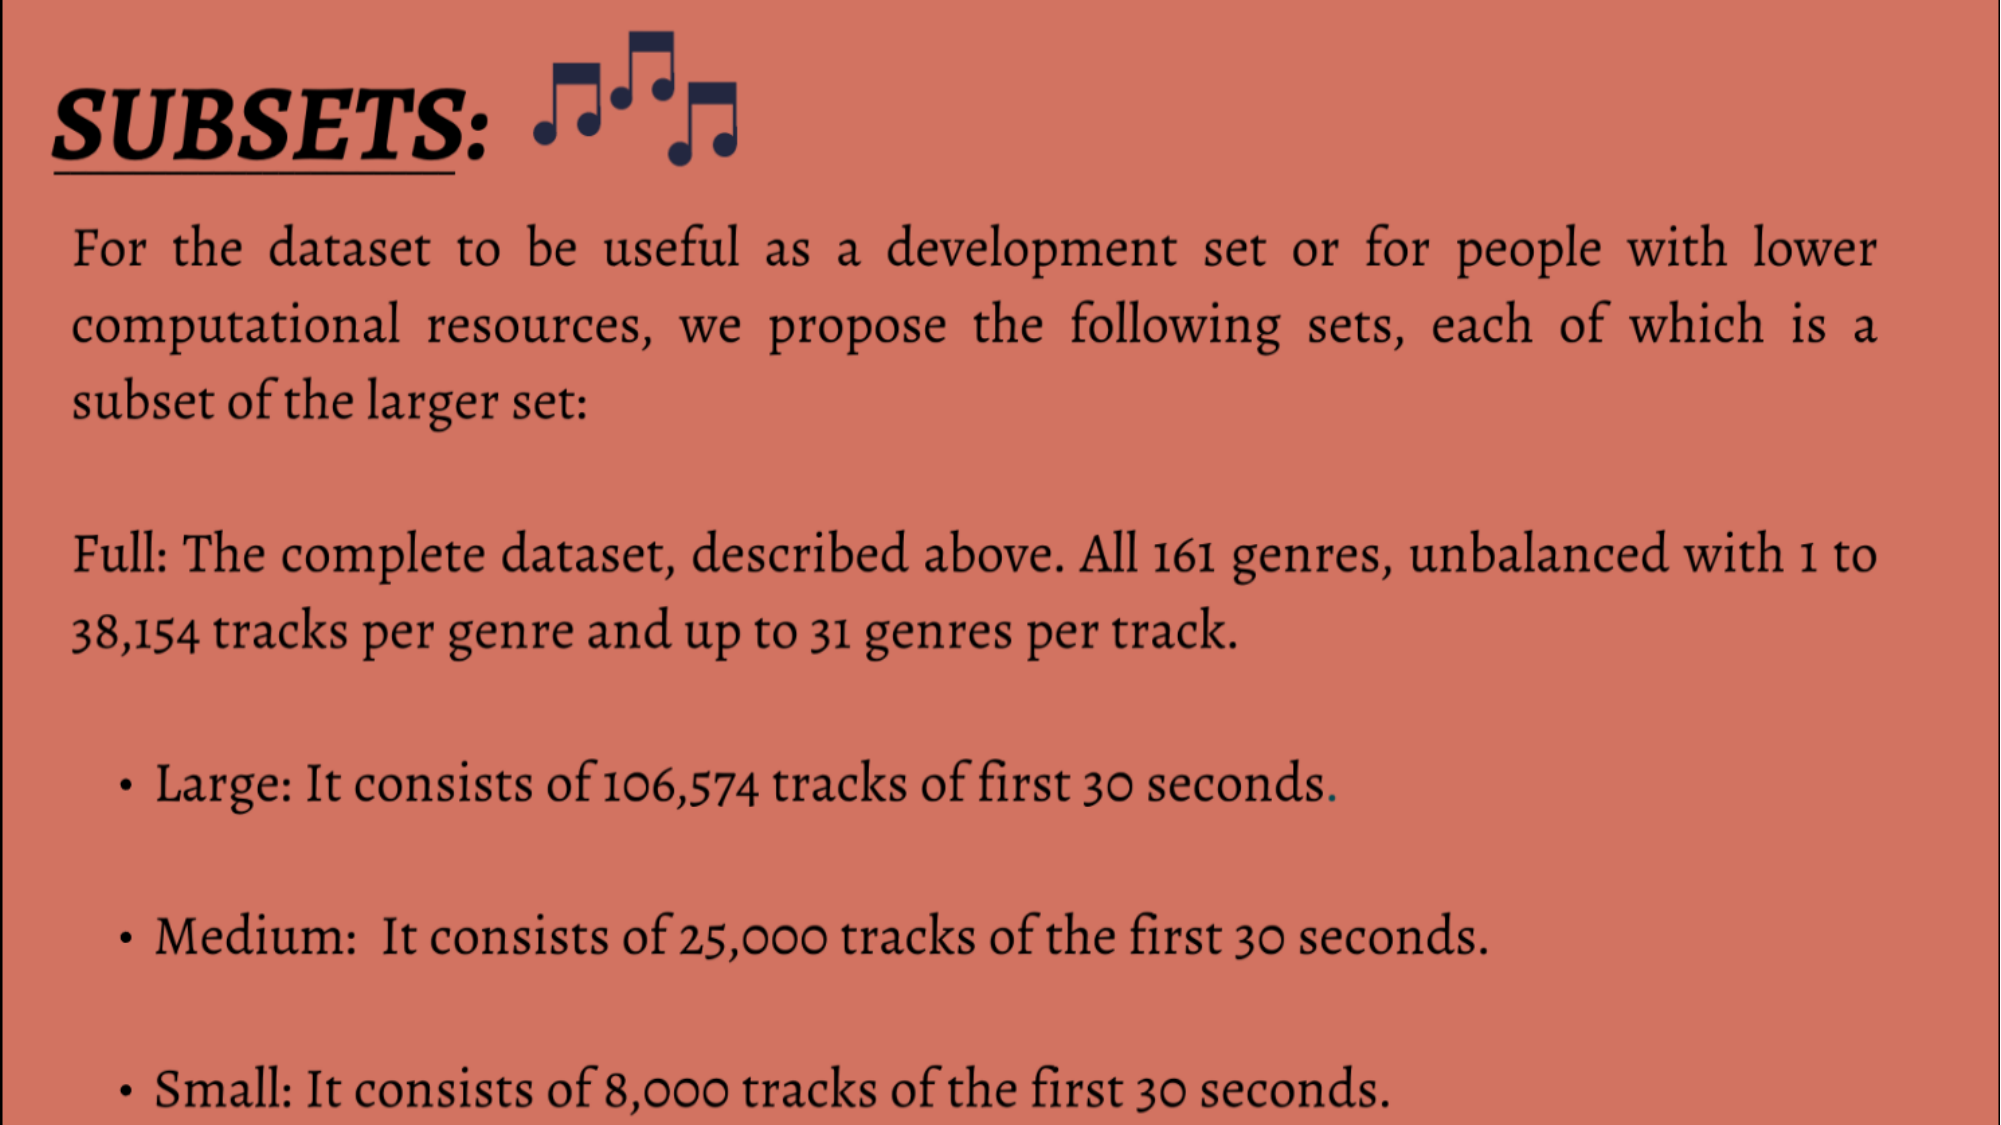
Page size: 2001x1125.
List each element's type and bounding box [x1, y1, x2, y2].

list [0, 0, 2000, 1125]
